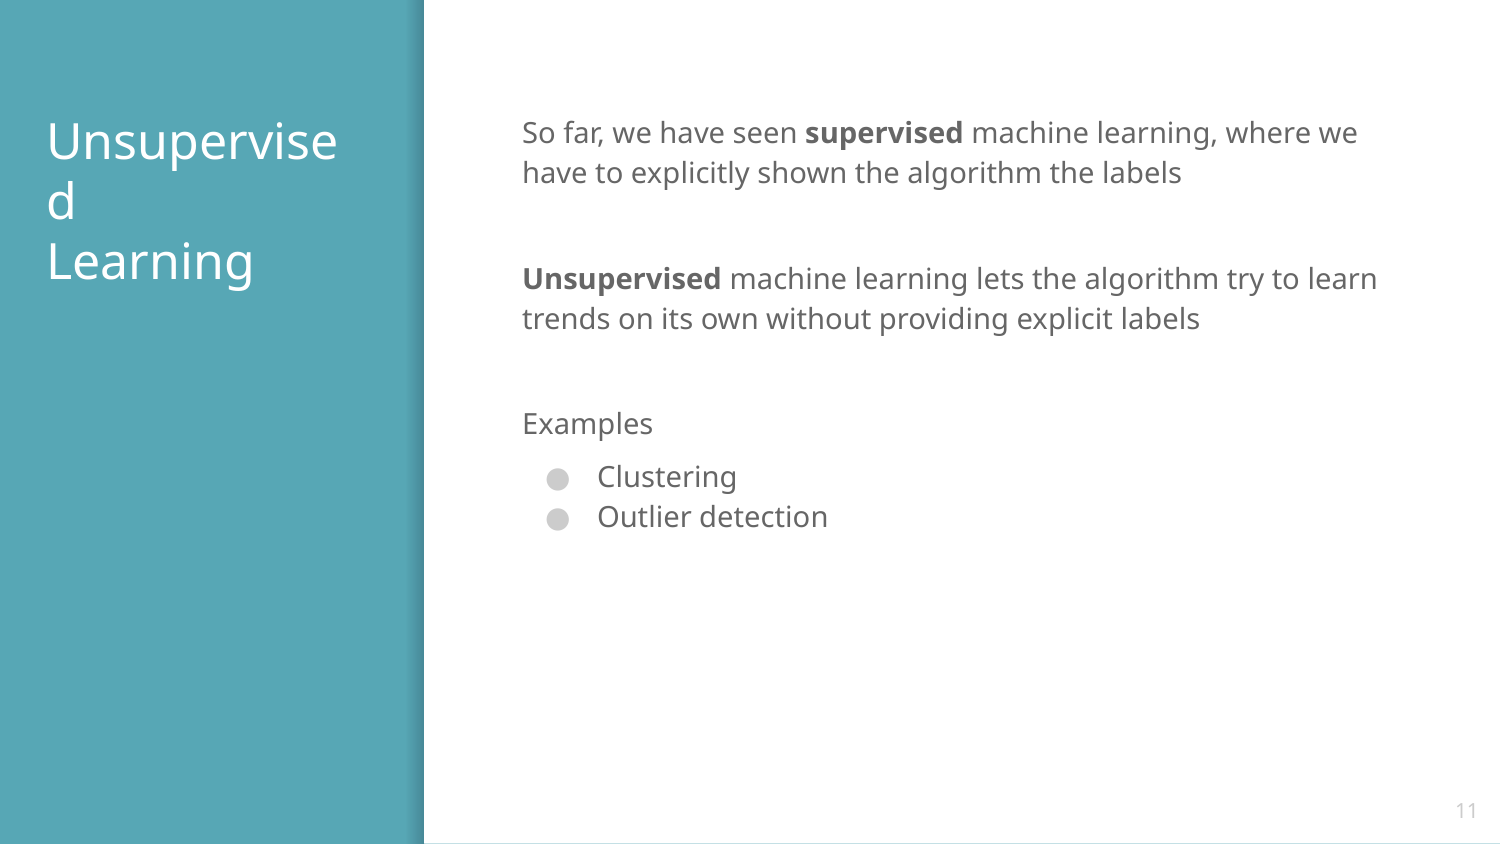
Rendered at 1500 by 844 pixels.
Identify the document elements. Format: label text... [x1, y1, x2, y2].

title Unsupervised Learning [31, 94, 375, 748]
list So far, we have seen supervised machine learning, where we have to explicitly shown the algorithm the labels Unsupervised machine learning lets the algorithm try to learn trends on its own without providing explicit labels Examples Clustering Outlier detection [506, 94, 1425, 748]
slide_number ‹#› [1403, 779, 1494, 844]
